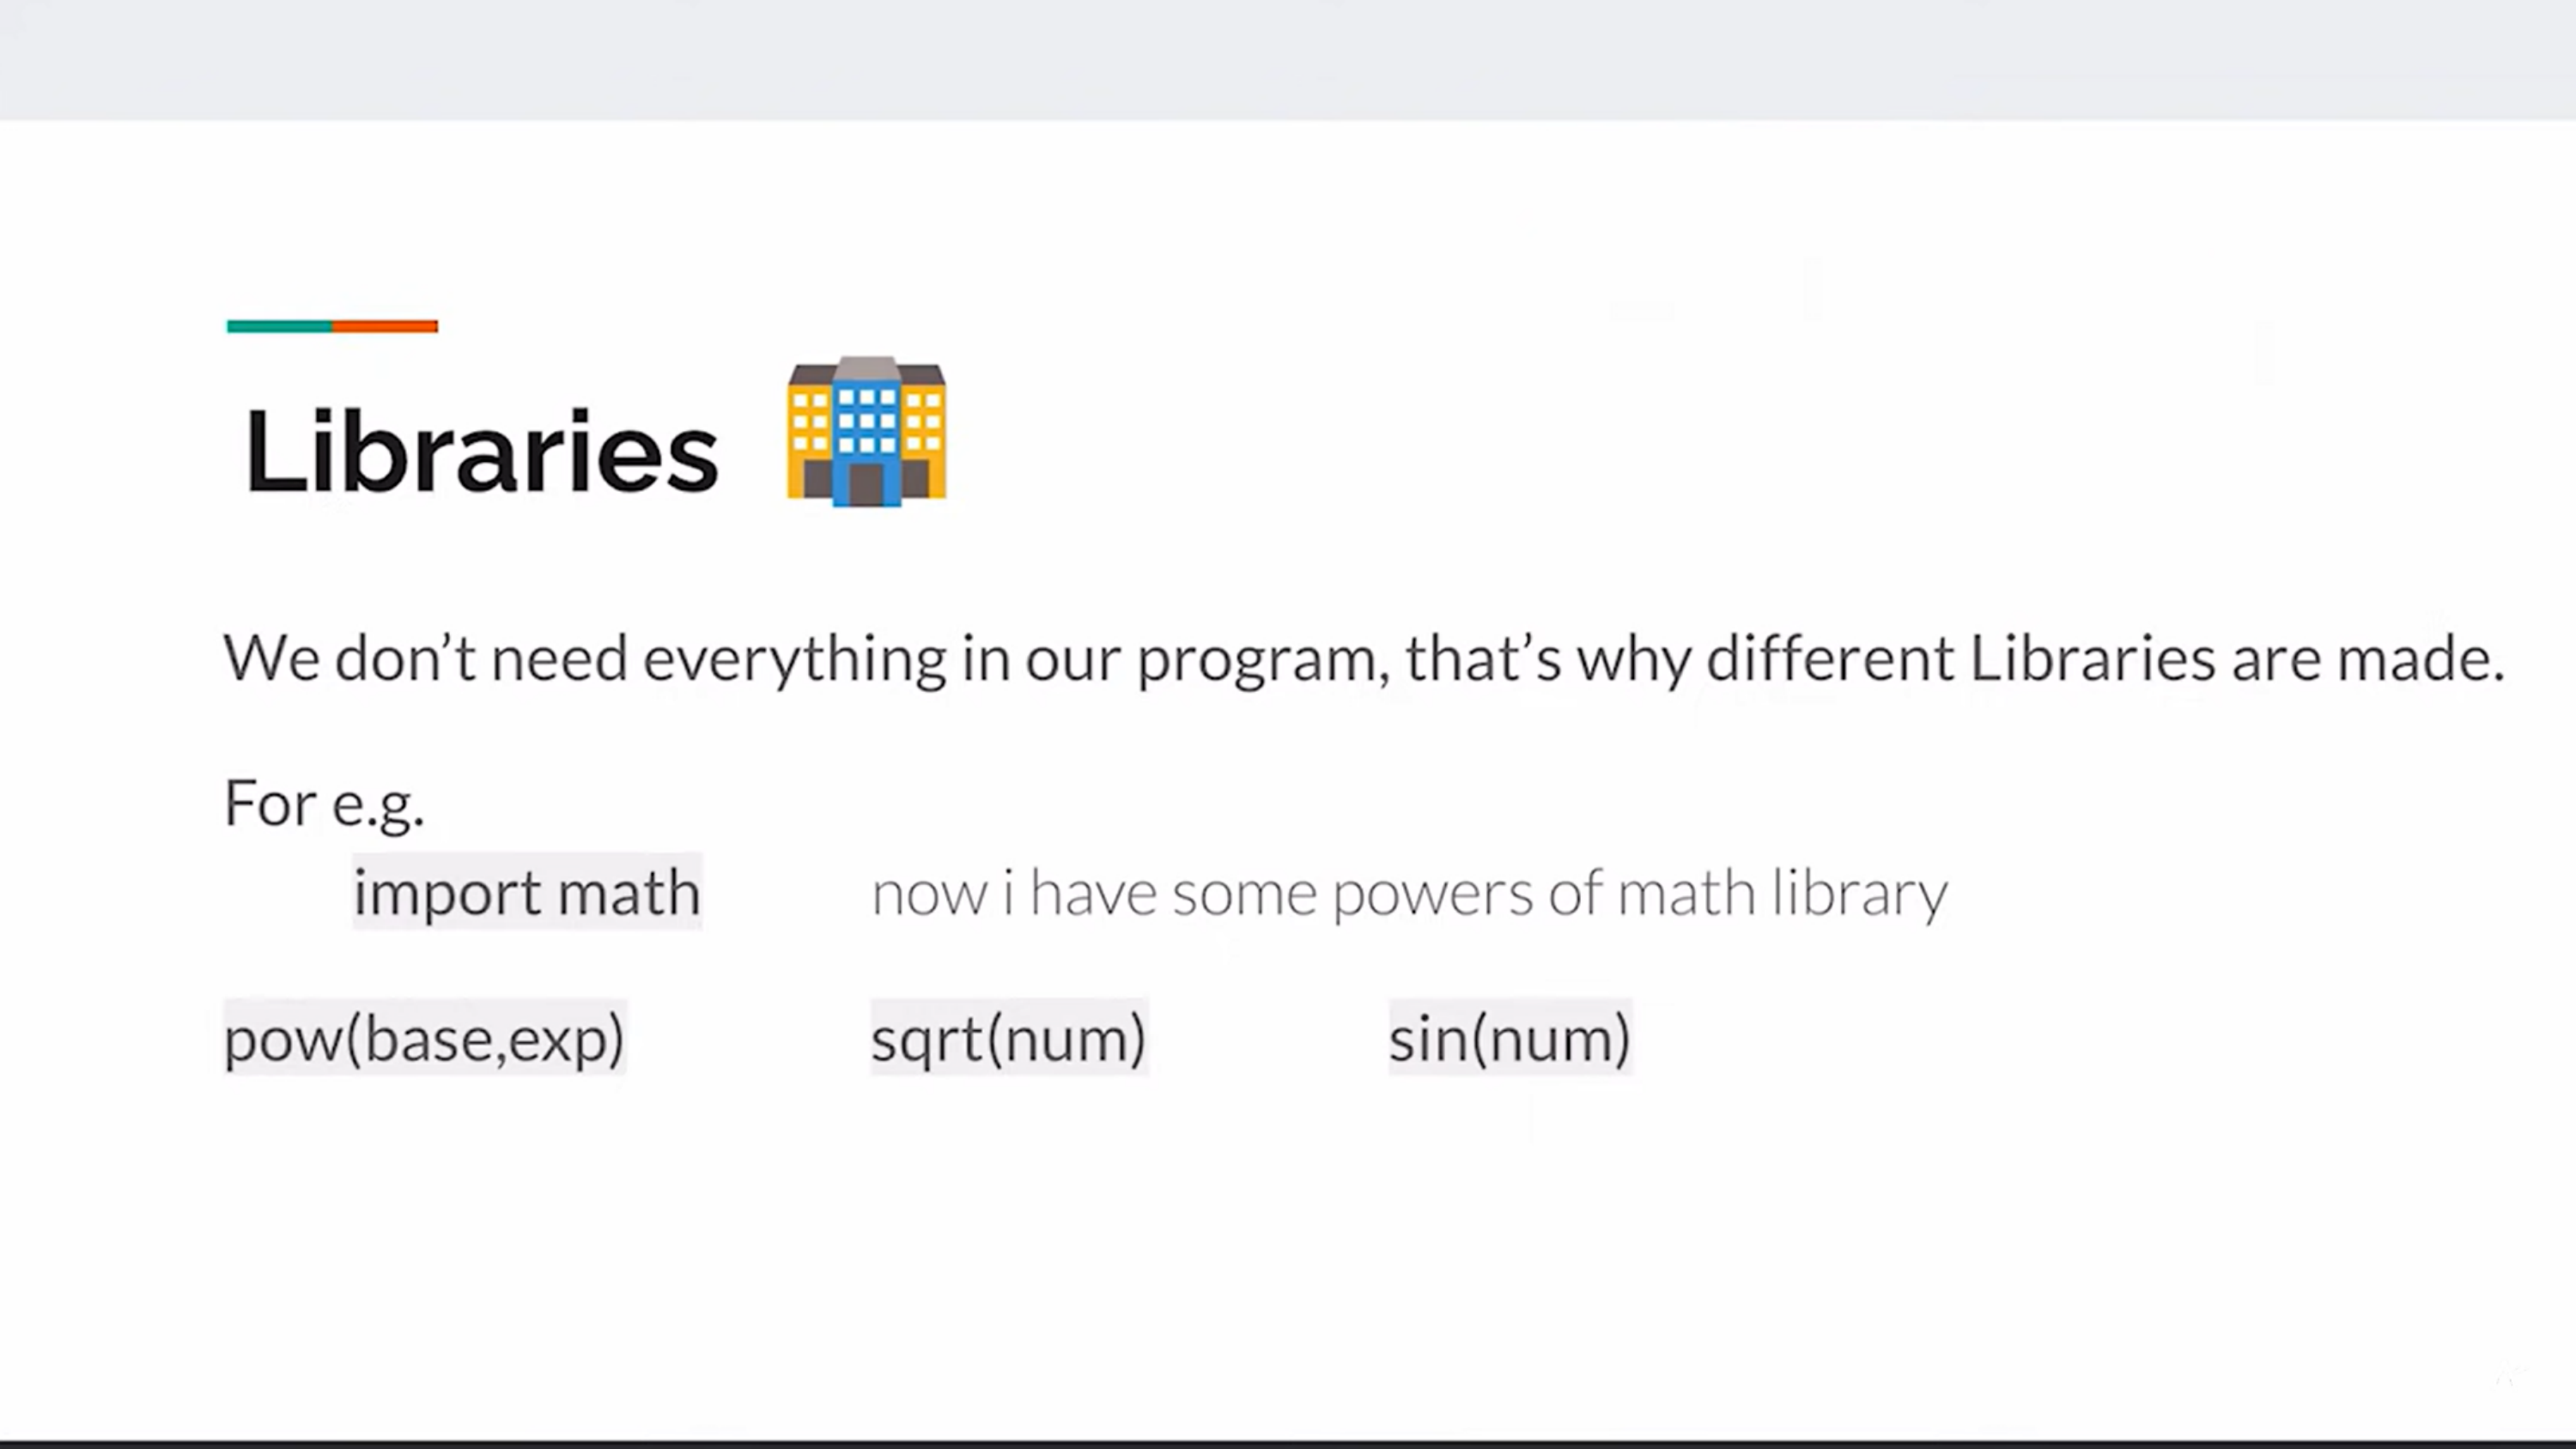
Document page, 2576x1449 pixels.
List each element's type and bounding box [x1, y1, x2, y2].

text_box [0, 0, 2576, 1449]
